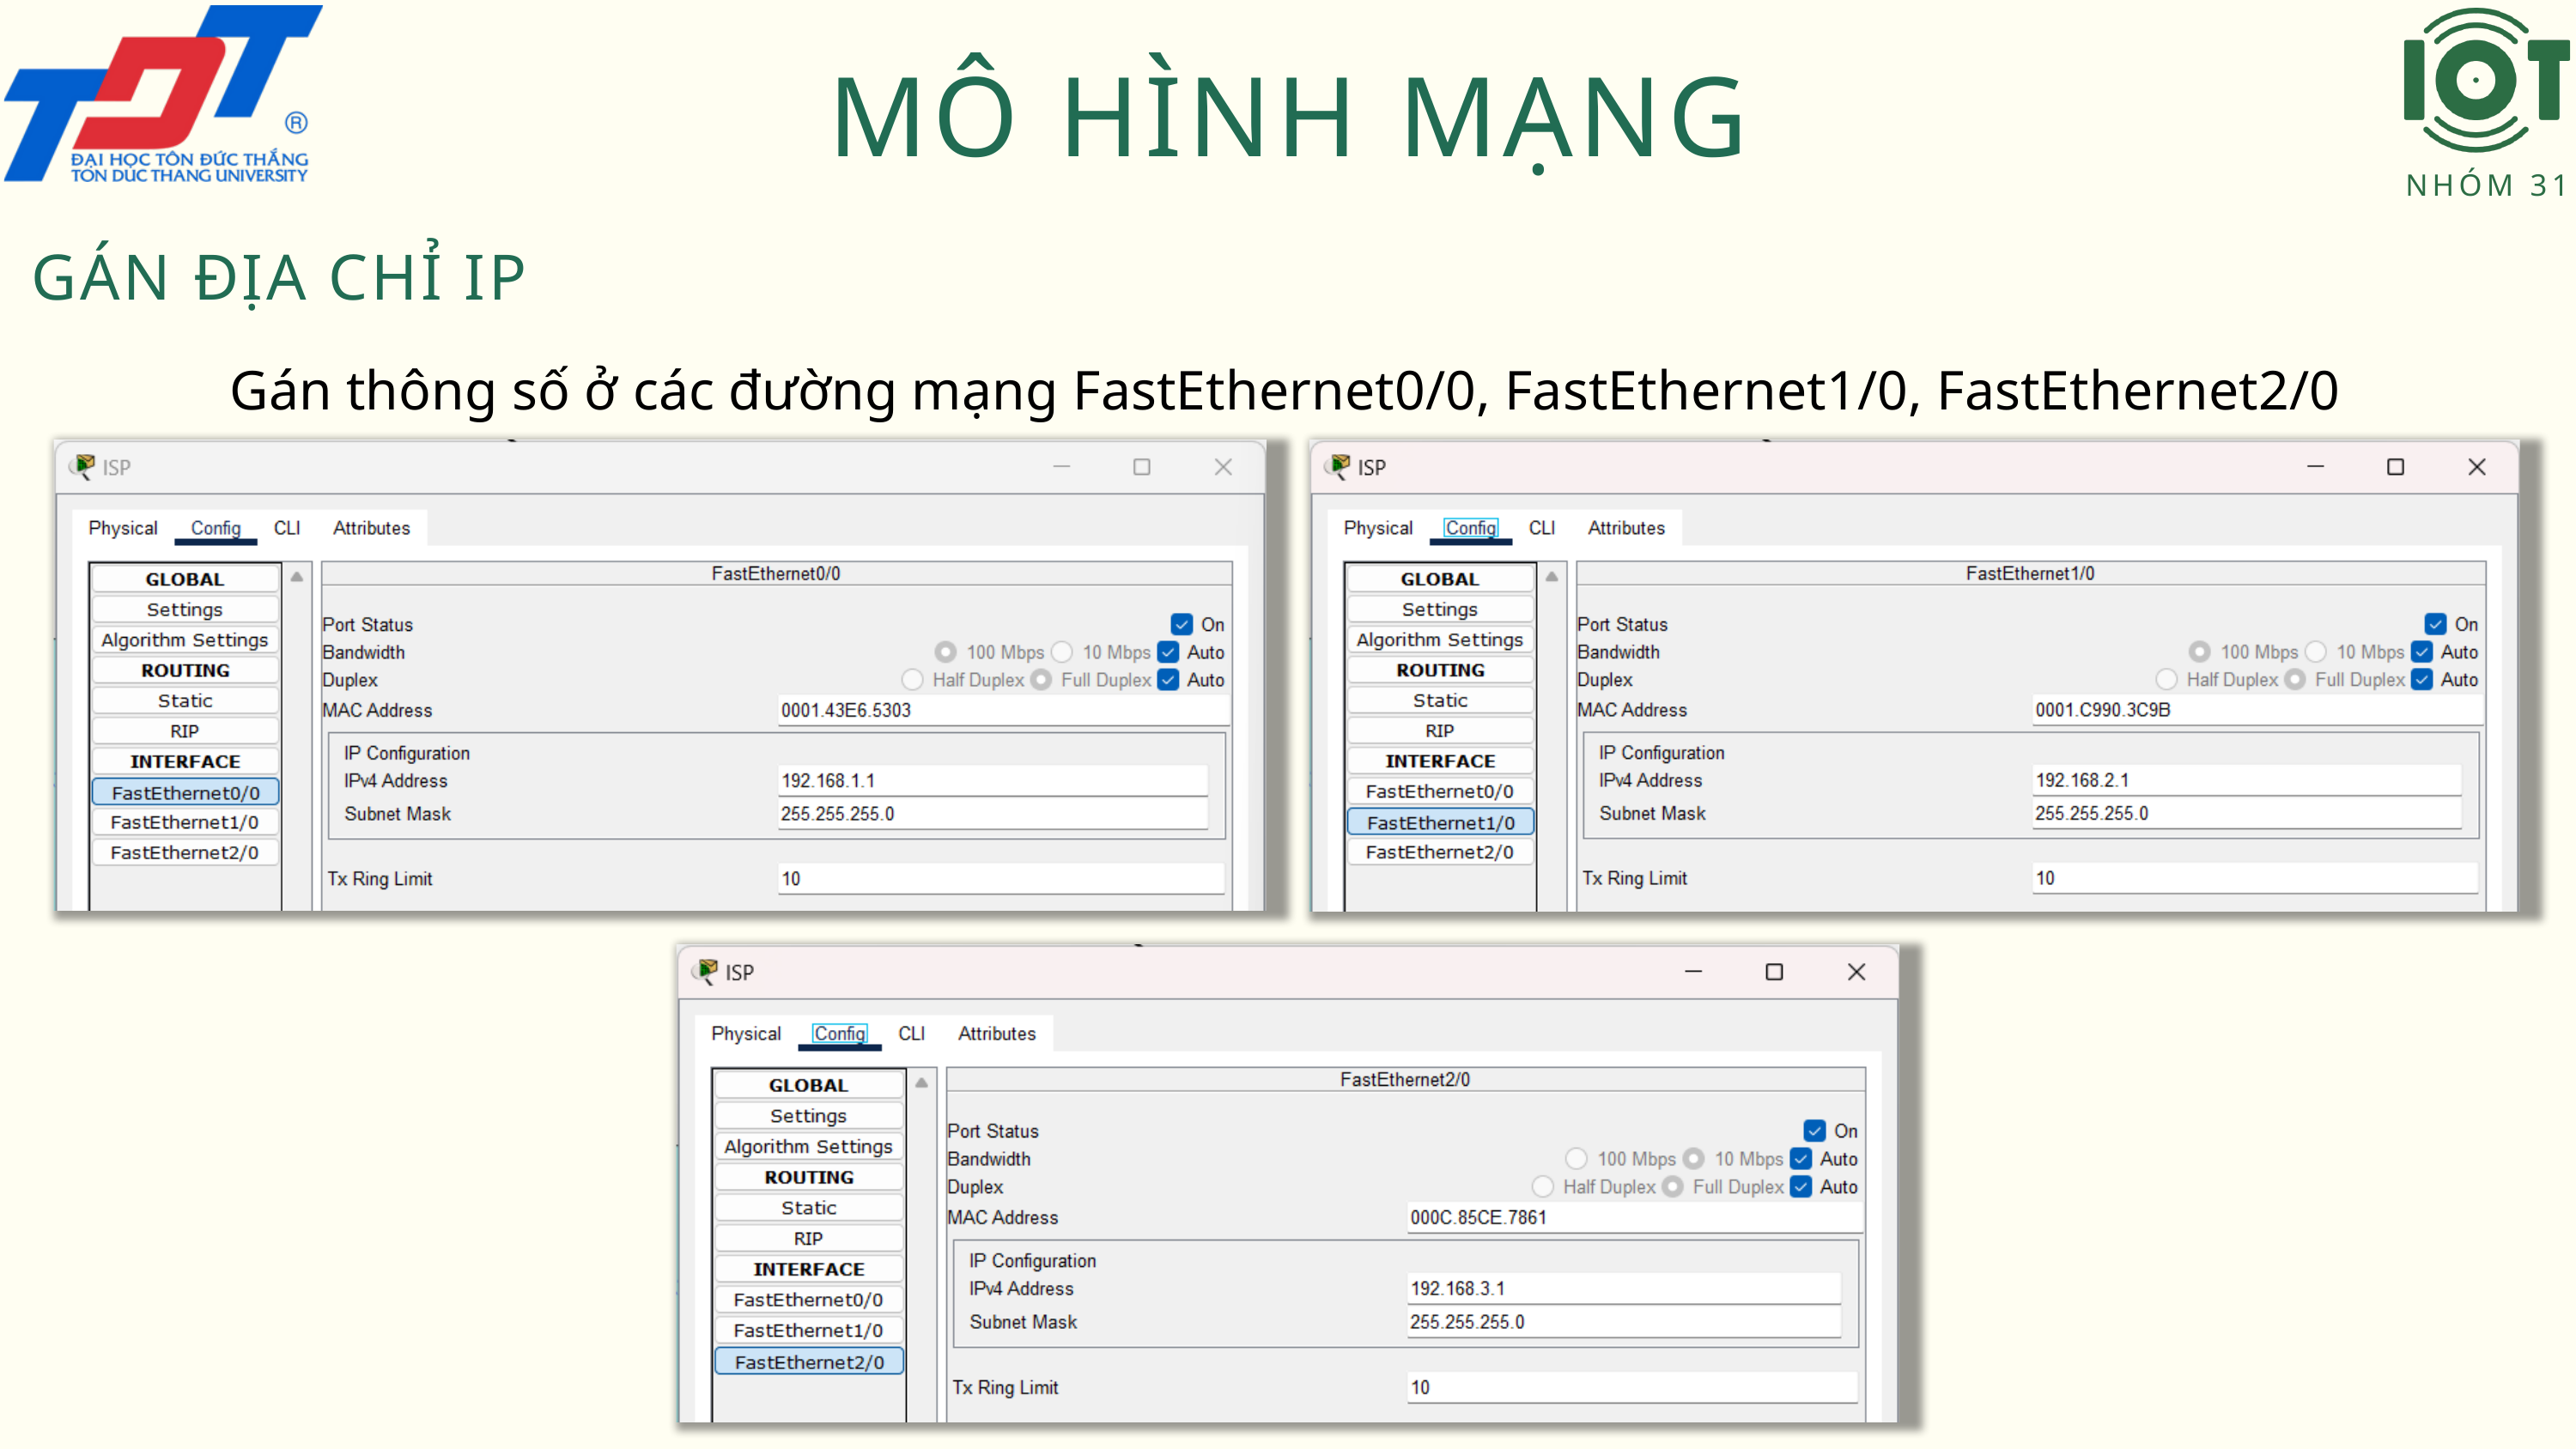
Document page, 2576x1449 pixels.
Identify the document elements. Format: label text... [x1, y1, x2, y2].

text_box Gán thông số ở các đường mạng FastEthernet0/0, FastEthernet1/0, FastEthernet2/0 [53, 345, 2520, 421]
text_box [2403, 0, 2571, 197]
text_box MÔ HÌNH MẠNG [563, 24, 2013, 179]
text_box [3, 5, 324, 182]
picture [1309, 439, 2520, 912]
picture [676, 943, 1900, 1422]
text_box GÁN ĐỊA CHỈ IP [31, 224, 1607, 312]
picture [53, 439, 1267, 912]
